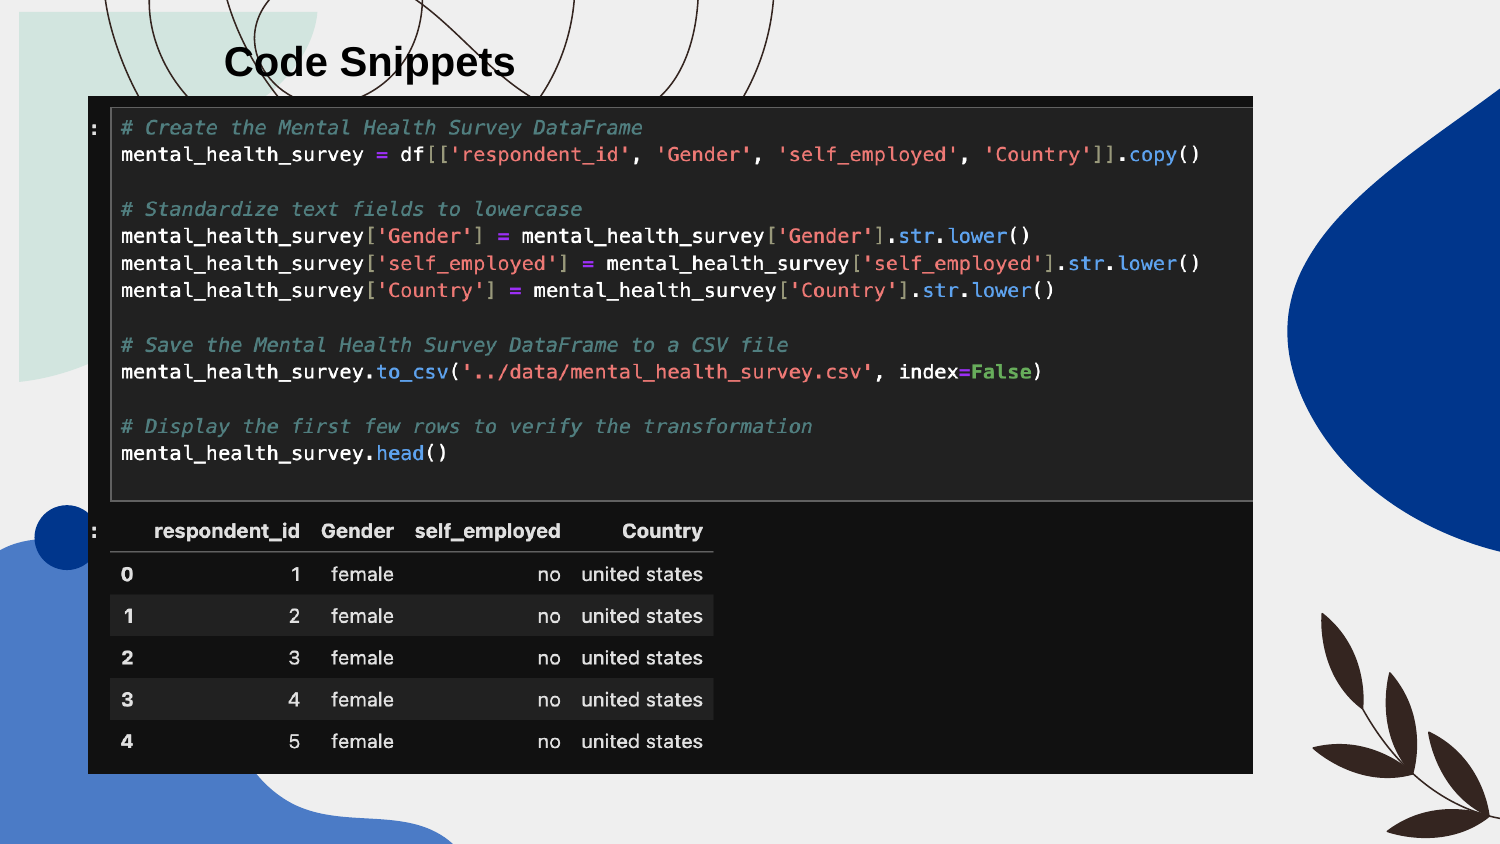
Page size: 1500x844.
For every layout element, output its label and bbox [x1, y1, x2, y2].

text_box [18, 0, 854, 383]
text_box [0, 504, 453, 844]
text_box [1286, 88, 1500, 844]
picture [88, 96, 1254, 774]
